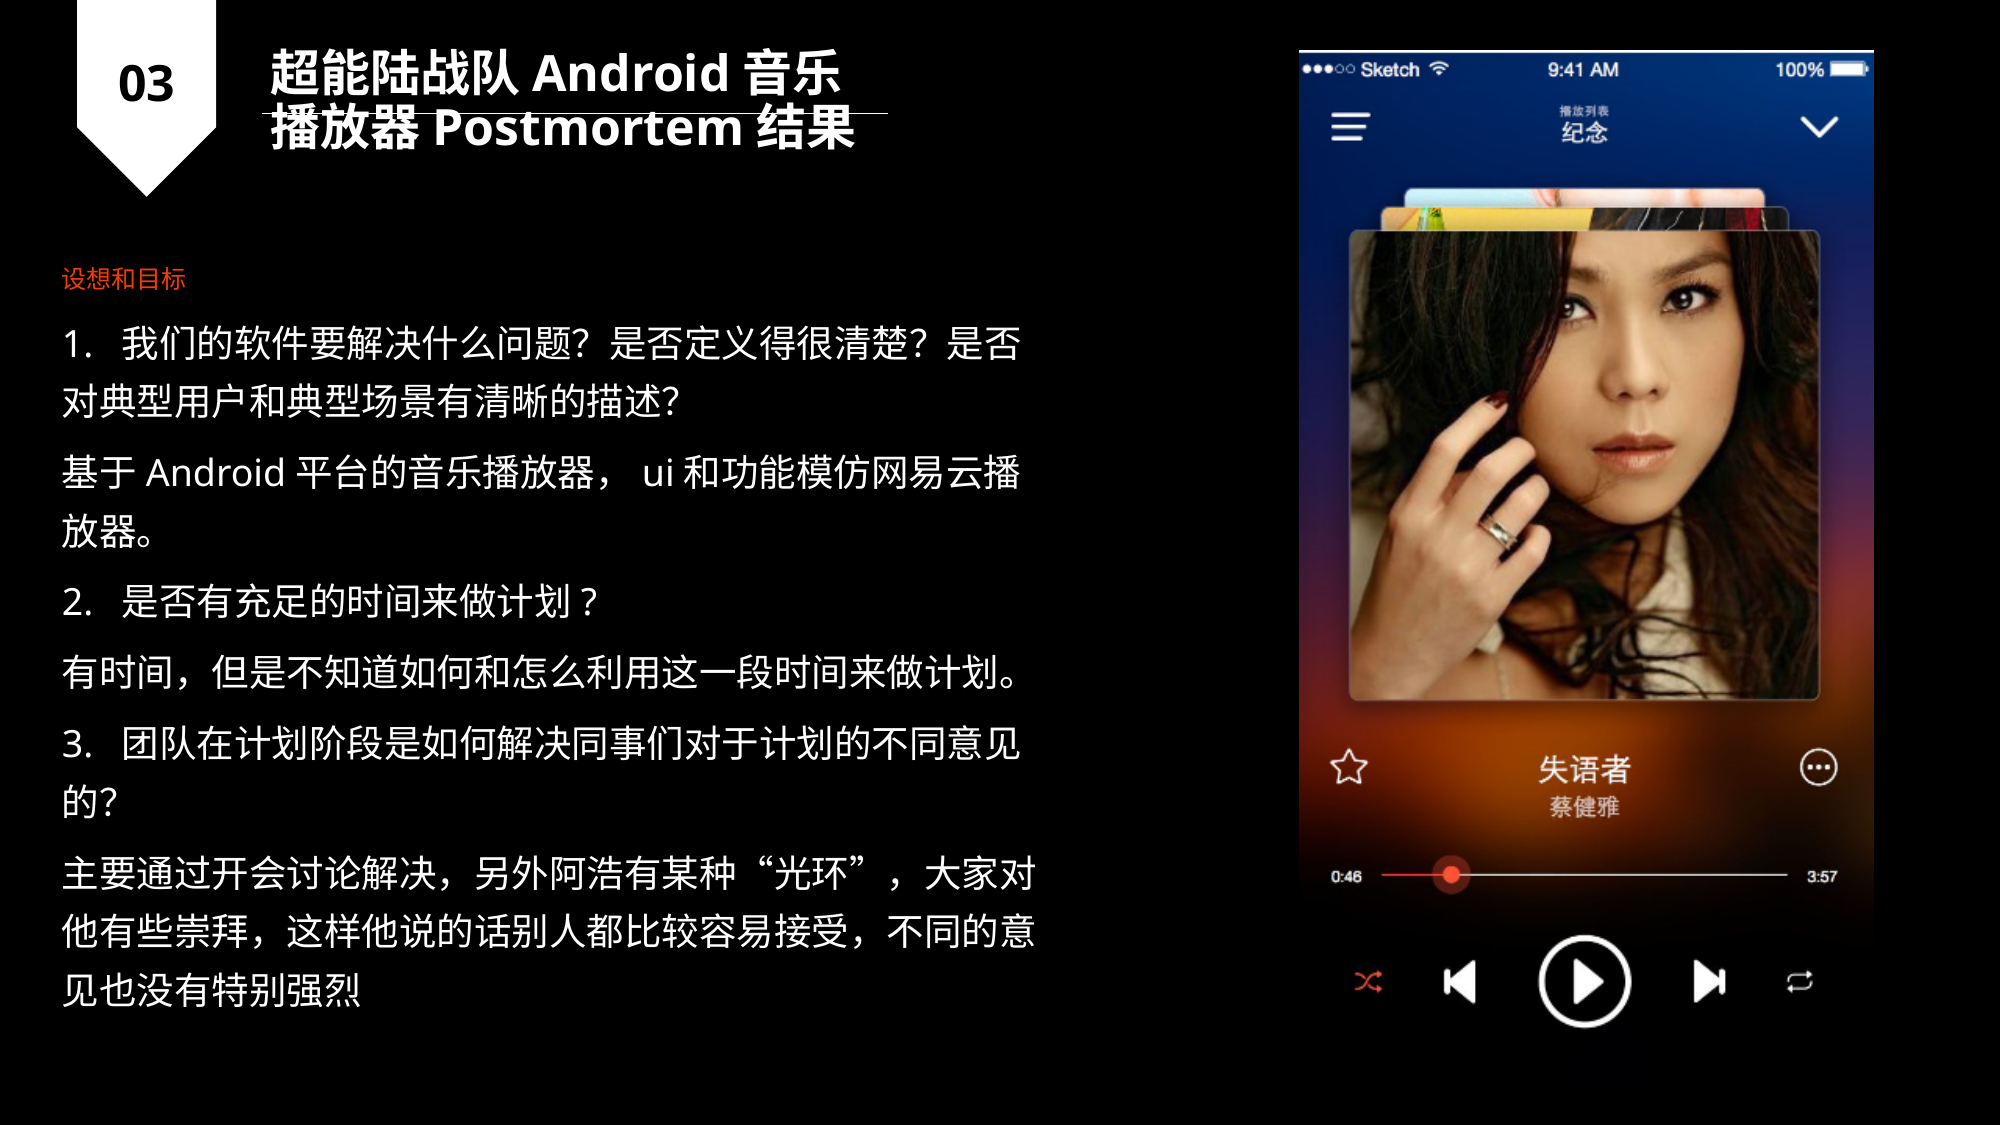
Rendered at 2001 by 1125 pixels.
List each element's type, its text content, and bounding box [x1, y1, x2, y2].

list 超能陆战队Android音乐播放器Postmortem结果 [255, 40, 881, 104]
list 03 [96, 50, 197, 120]
text_box 设想和目标 1. 我们的软件要解决什么问题？是否定义得很清楚？是否对典型用户和典型场景有清晰的描述？ 基于Android平台的音乐播放器，ui和功能模仿网易云播放器。 2. 是否有充足的时间来做计划? 有时间，但是不知道如何和怎么利用这一段时间来做计划。 3. 团队在计划阶段是如何解决同事们对于计划的不同意见的？ 主要通过开会讨论解决，另外阿浩有某种“光环”，大家对他有些崇拜，这样他说的话别人都比较容易接受，不同的意见也没有特别强烈。 [47, 247, 1054, 1020]
picture [1299, 50, 1874, 1095]
